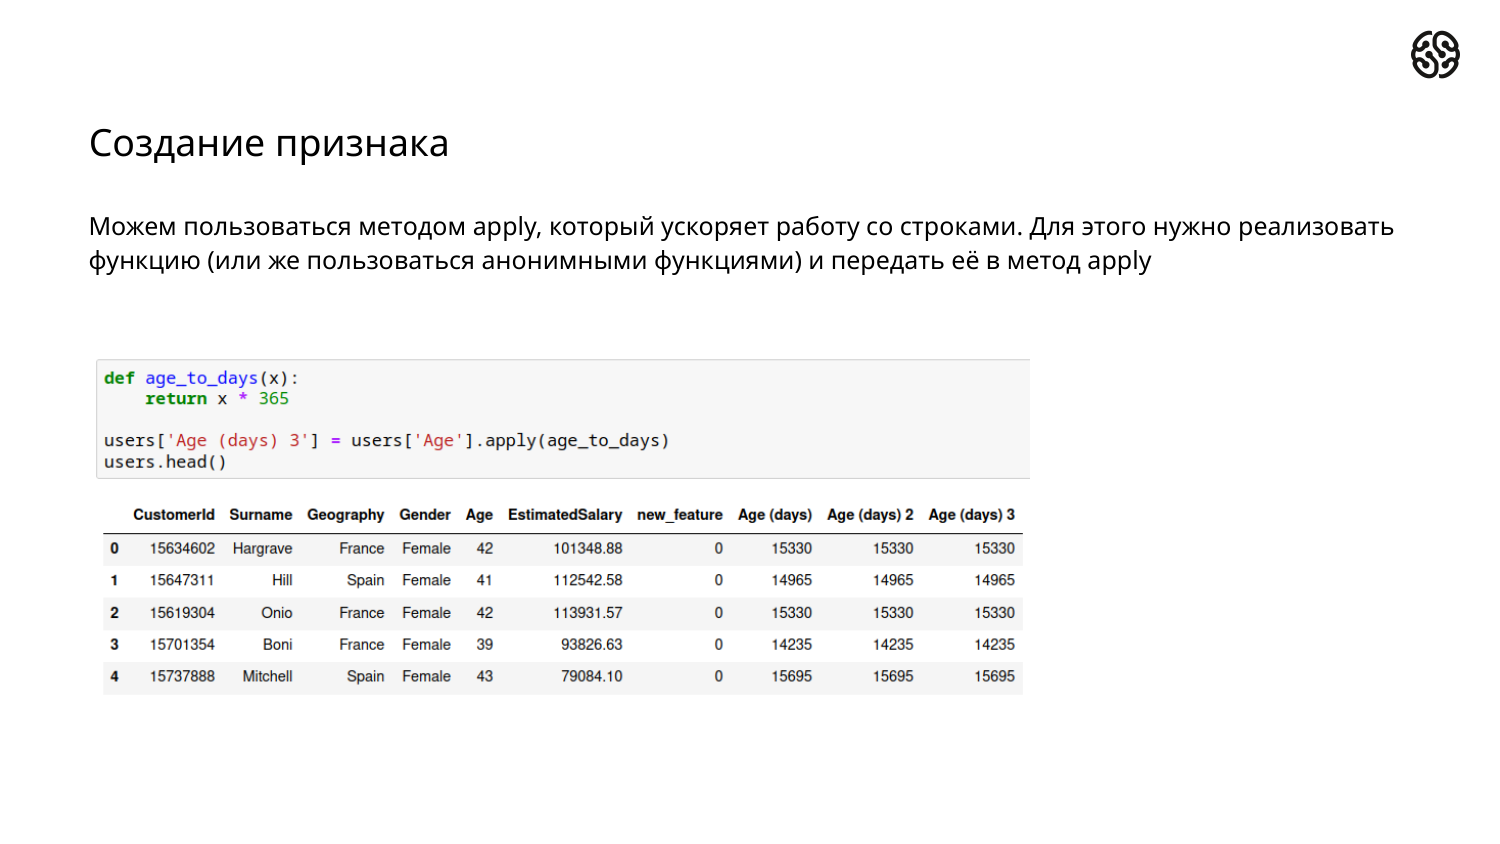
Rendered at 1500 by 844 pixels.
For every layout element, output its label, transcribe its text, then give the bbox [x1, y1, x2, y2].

text_box Можем пользоваться методом apply, который ускоряет работу со строками. Для этого нужно реализовать функцию (или же пользоваться анонимными функциями) и передать её в метод apply [88, 204, 1402, 275]
picture [88, 348, 1030, 706]
text_box Создание признака [88, 118, 721, 193]
picture [1411, 30, 1460, 79]
